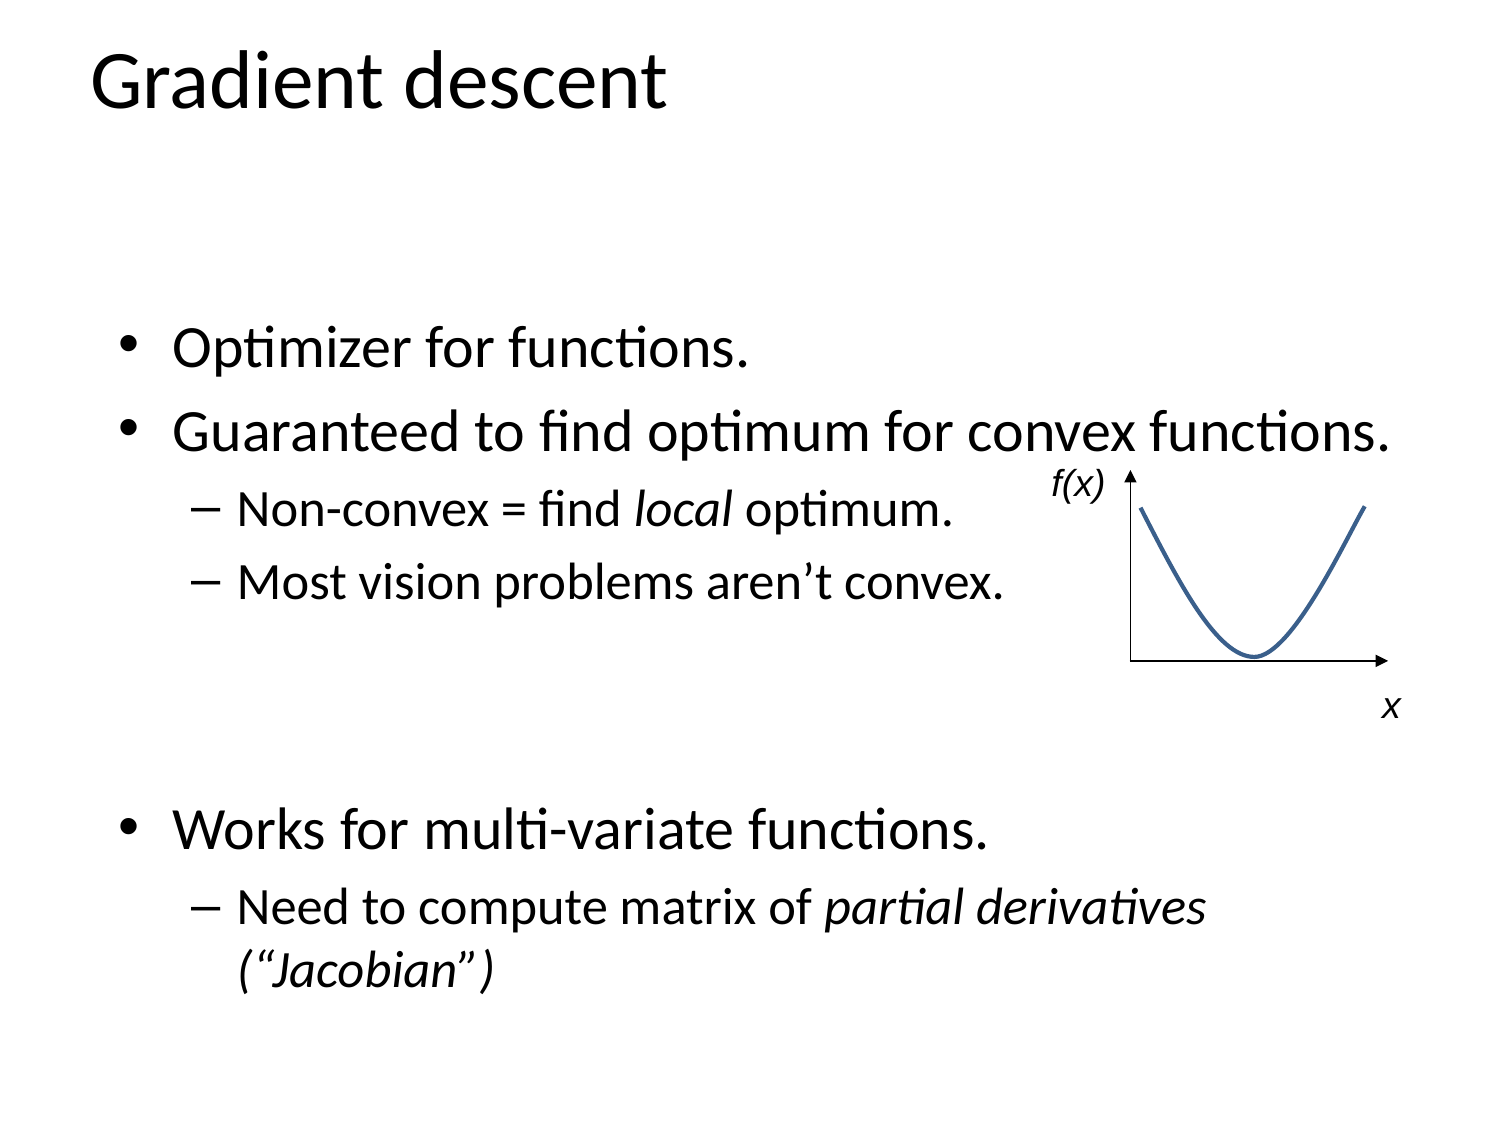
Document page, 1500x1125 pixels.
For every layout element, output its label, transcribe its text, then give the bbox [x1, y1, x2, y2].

title Gradient descent [75, 0, 1425, 150]
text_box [1036, 451, 1398, 701]
list Optimizer for functions. Guaranteed to find optimum for convex functions. Non-convex = find local optimum. Most vision problems aren’t convex. Works for multi-variate functions. Need to compute matrix of partial derivatives (“Jacobian”) [103, 299, 1432, 1014]
